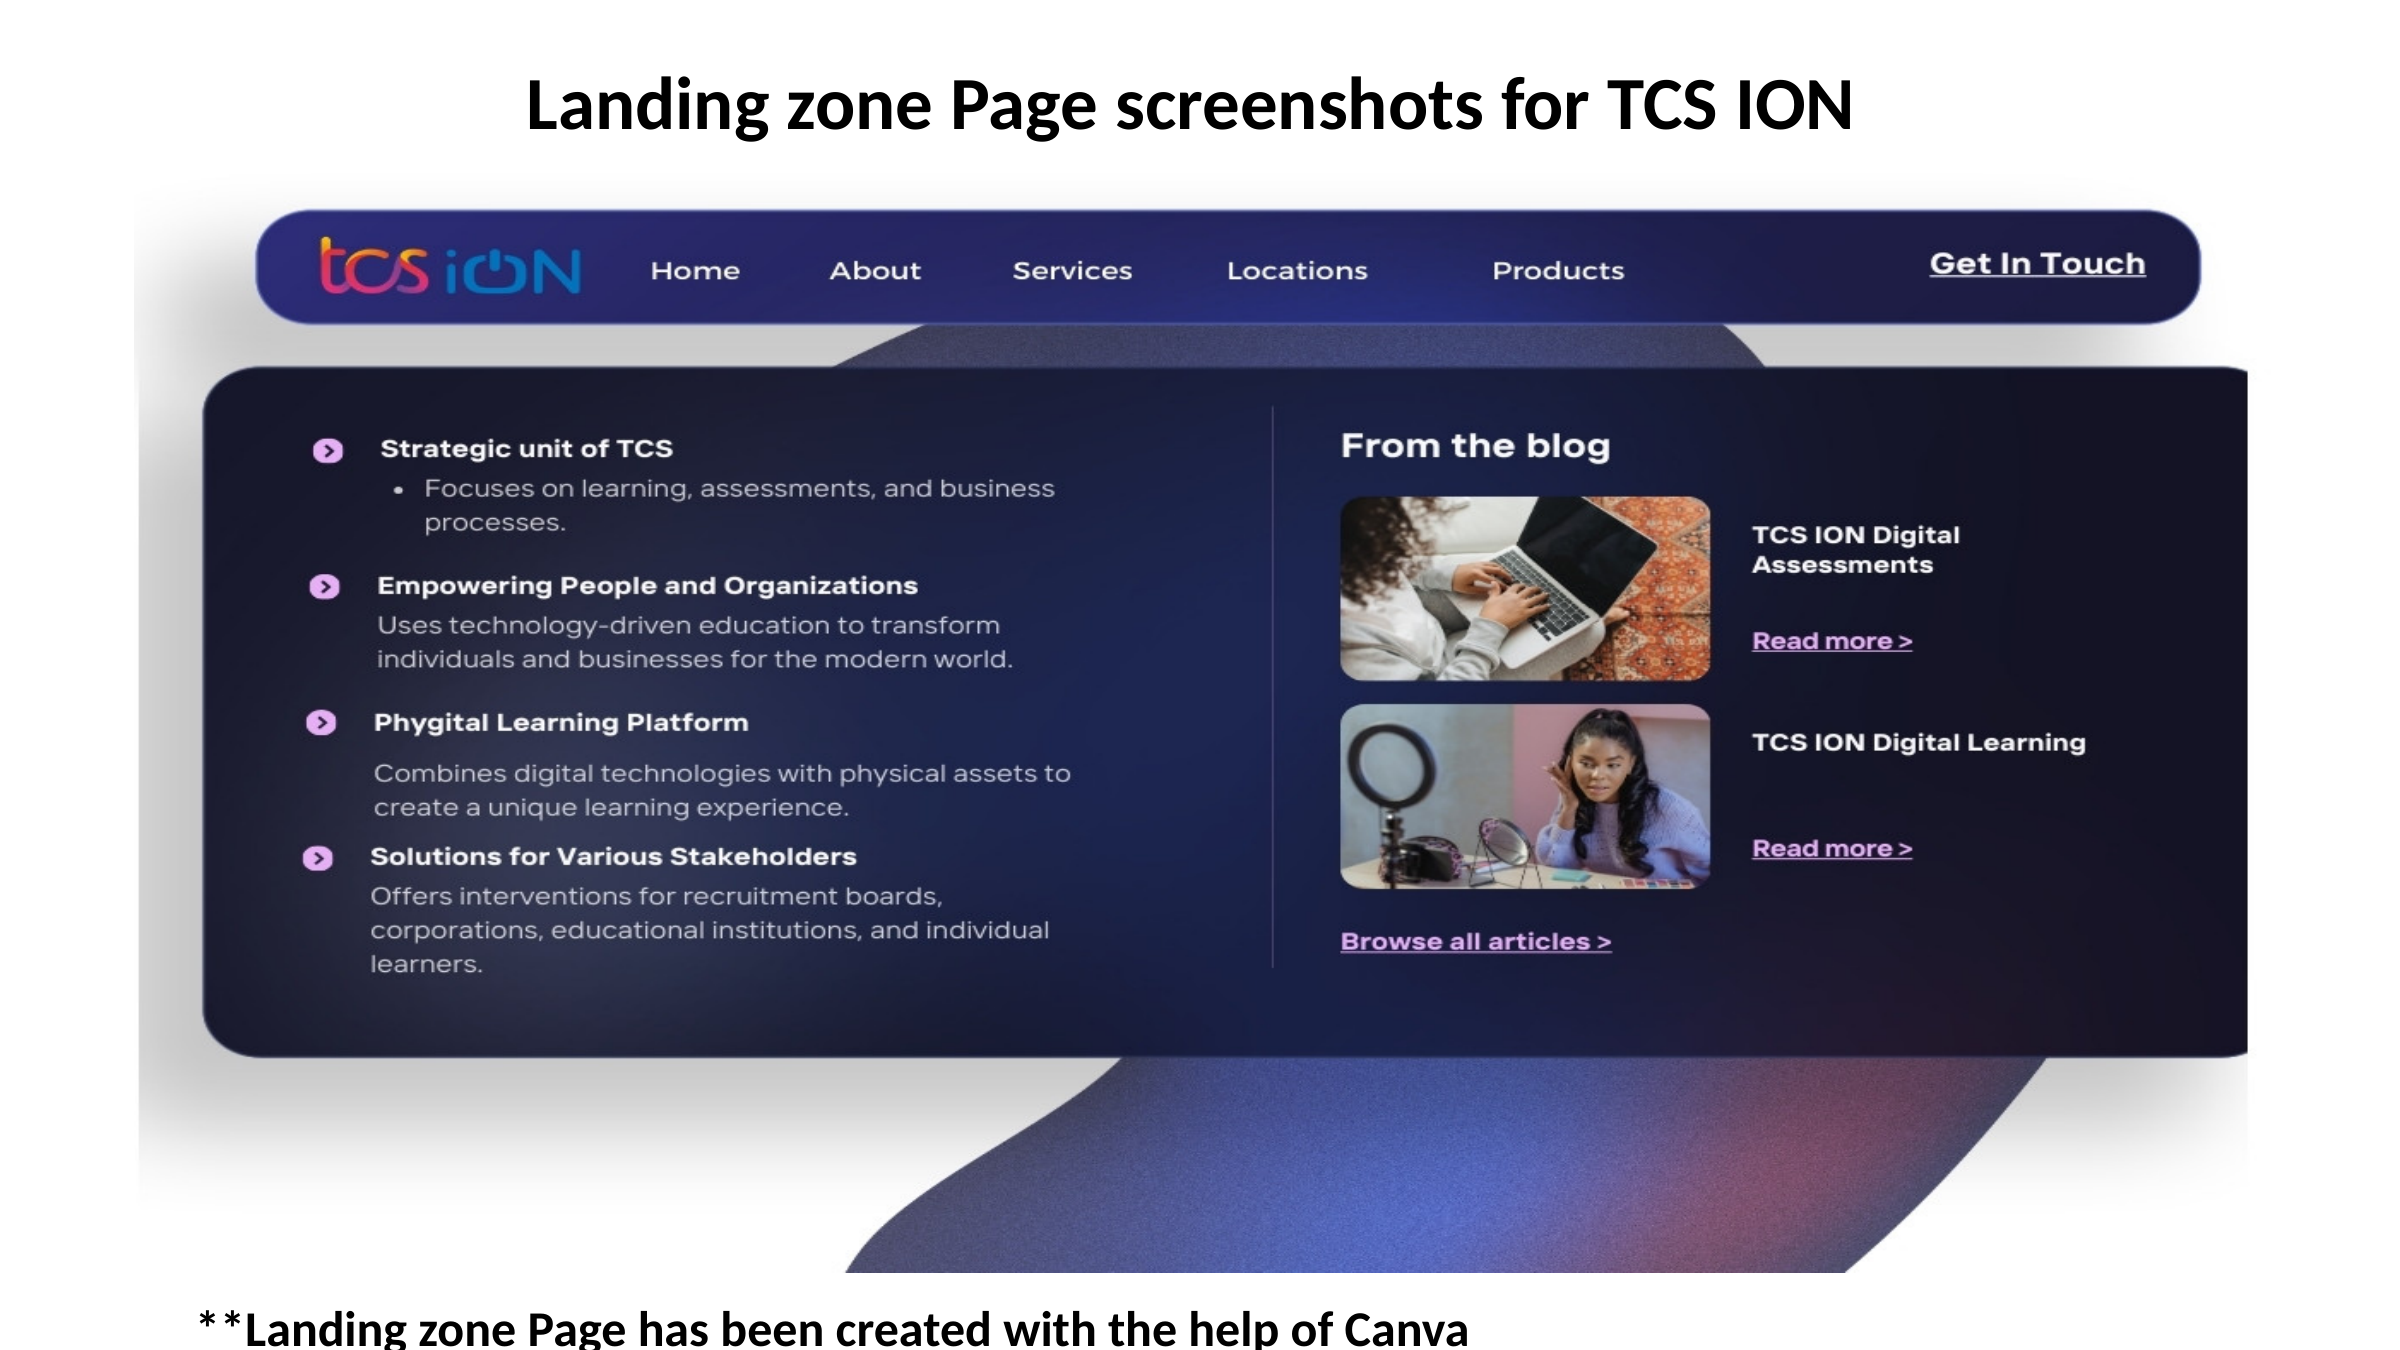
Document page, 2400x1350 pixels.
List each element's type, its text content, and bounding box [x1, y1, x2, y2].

text_box **Landing zone Page has been created with the help of Canva [174, 1273, 1491, 1350]
text_box Landing zone Page screenshots for TCS ION [330, 22, 2070, 144]
picture [134, 144, 2325, 1273]
